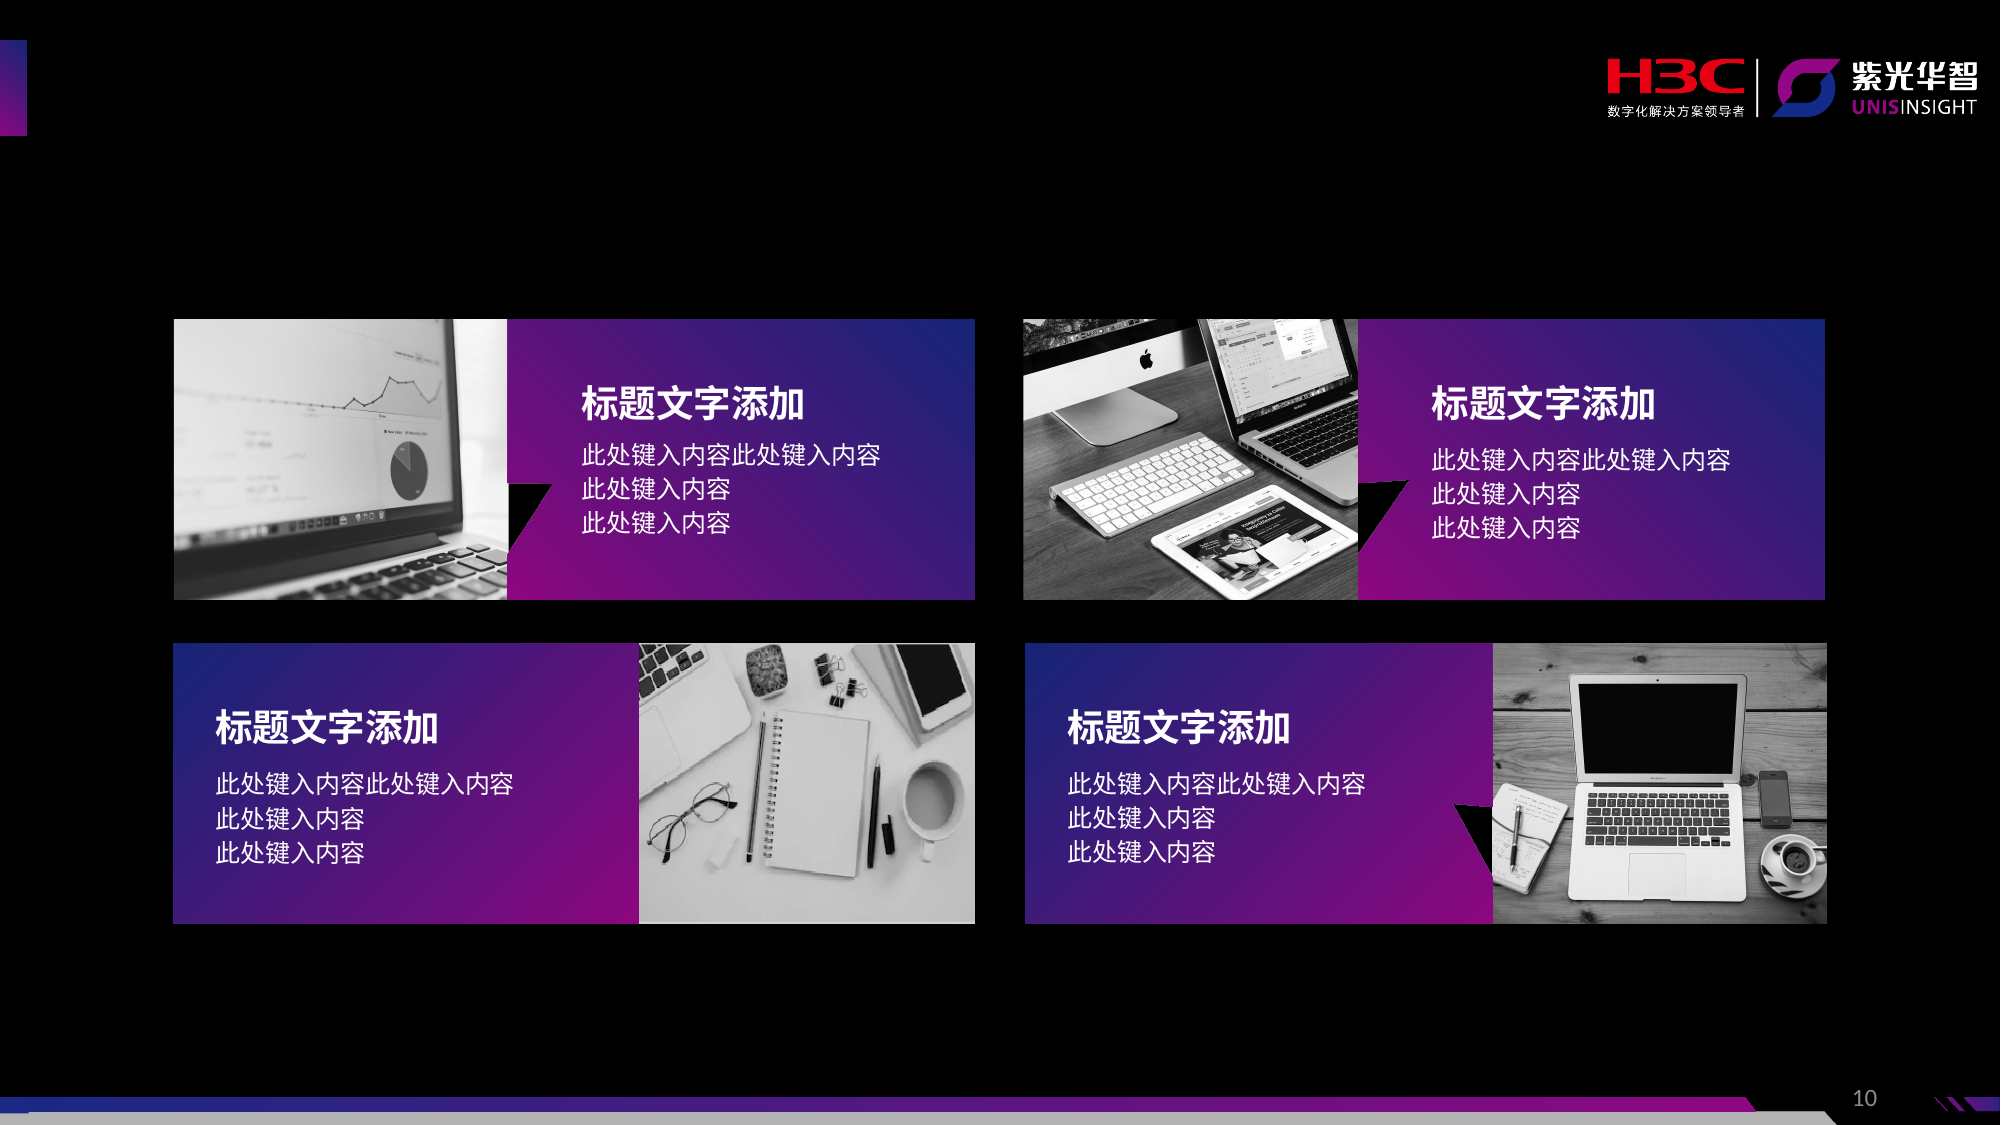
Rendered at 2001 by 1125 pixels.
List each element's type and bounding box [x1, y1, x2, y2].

text_box [173, 643, 639, 924]
picture [639, 643, 975, 924]
text_box [1023, 319, 1825, 600]
picture [0, 1097, 2000, 1125]
picture [1599, 52, 1982, 123]
text_box [1025, 643, 1827, 924]
text_box [173, 319, 975, 600]
